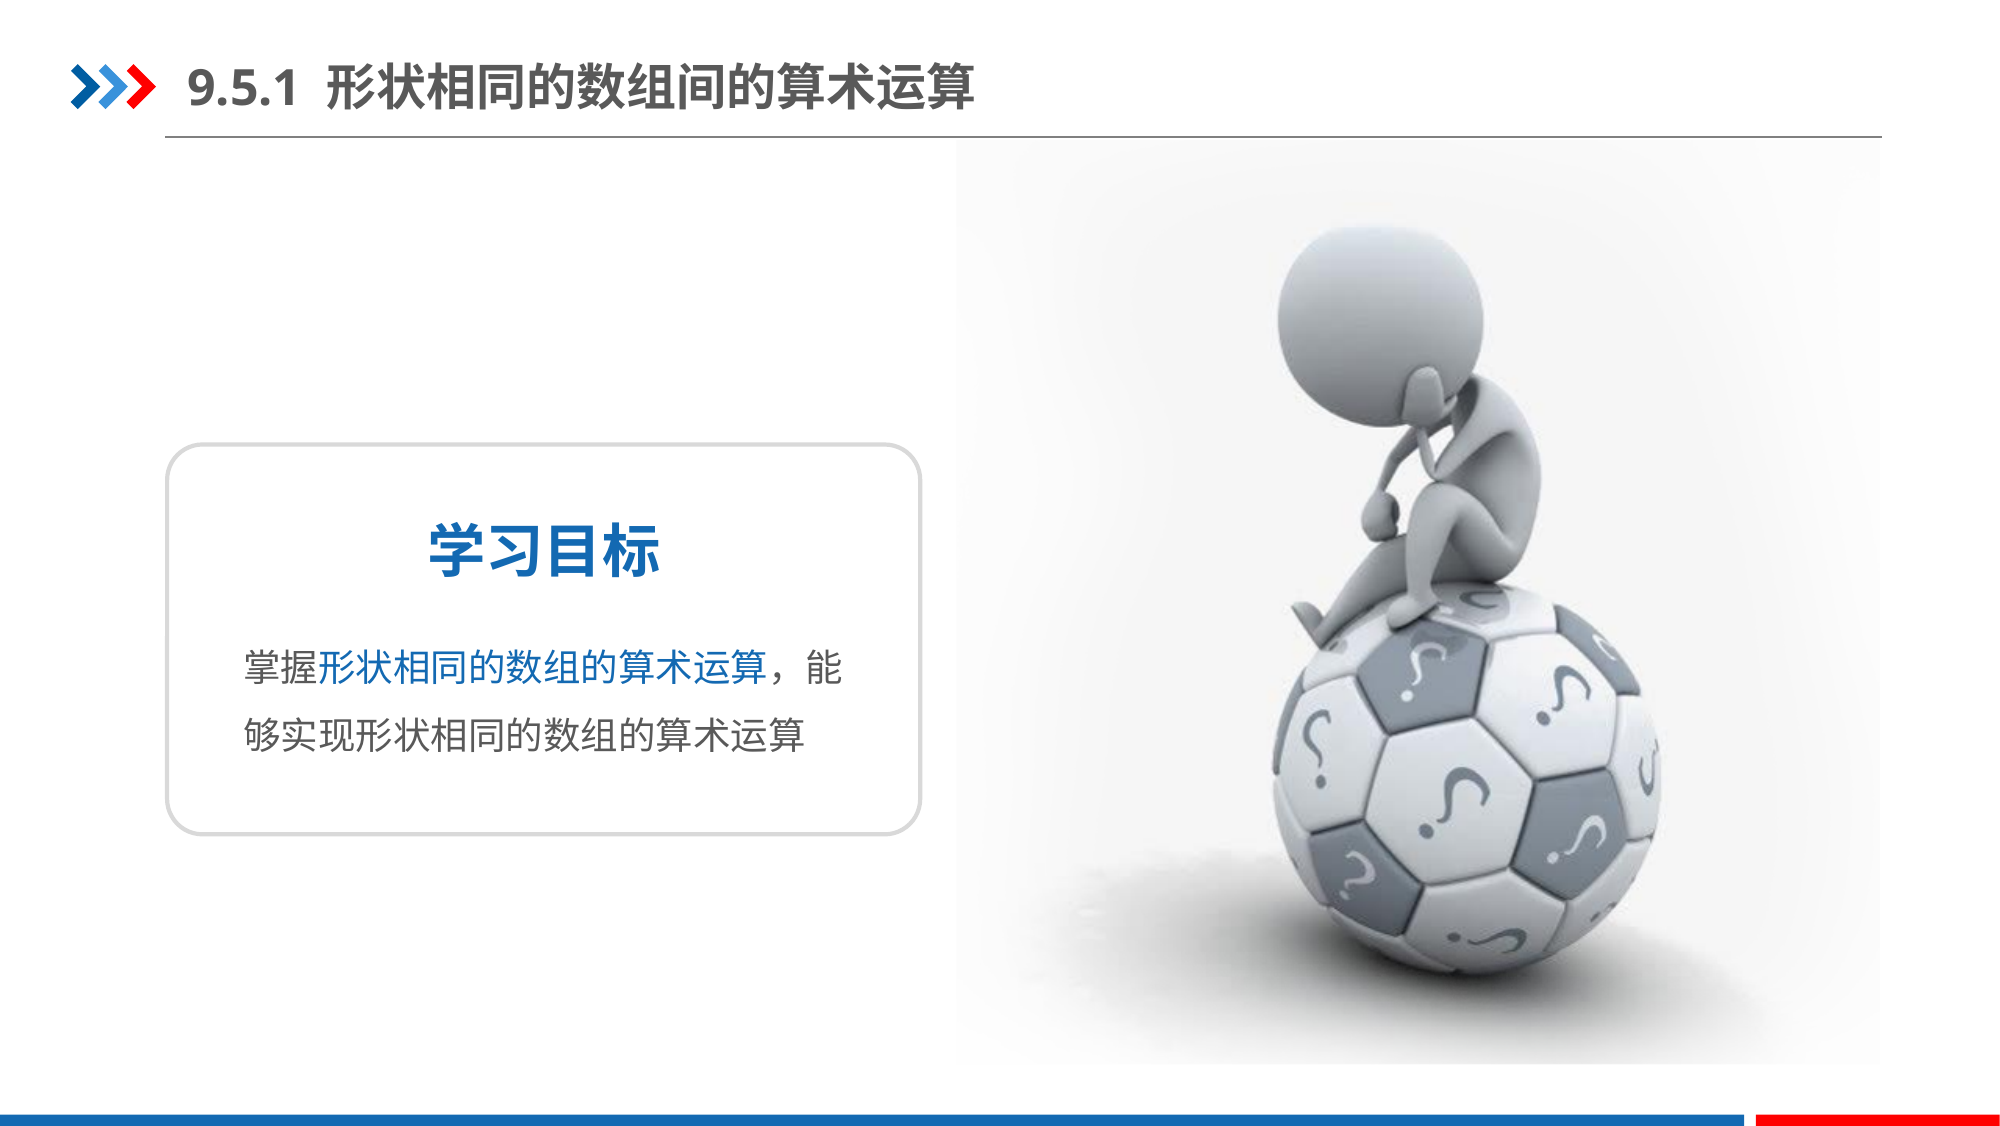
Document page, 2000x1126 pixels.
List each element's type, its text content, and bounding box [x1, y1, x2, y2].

text_box 学习目标 [167, 506, 921, 592]
picture [954, 140, 1881, 1066]
text_box 9.5.1 形状相同的数组间的算术运算 [187, 43, 1024, 127]
text_box 掌握形状相同的数组的算术运算，能够实现形状相同的数组的算术运算 [228, 614, 859, 765]
text_box [164, 442, 923, 837]
